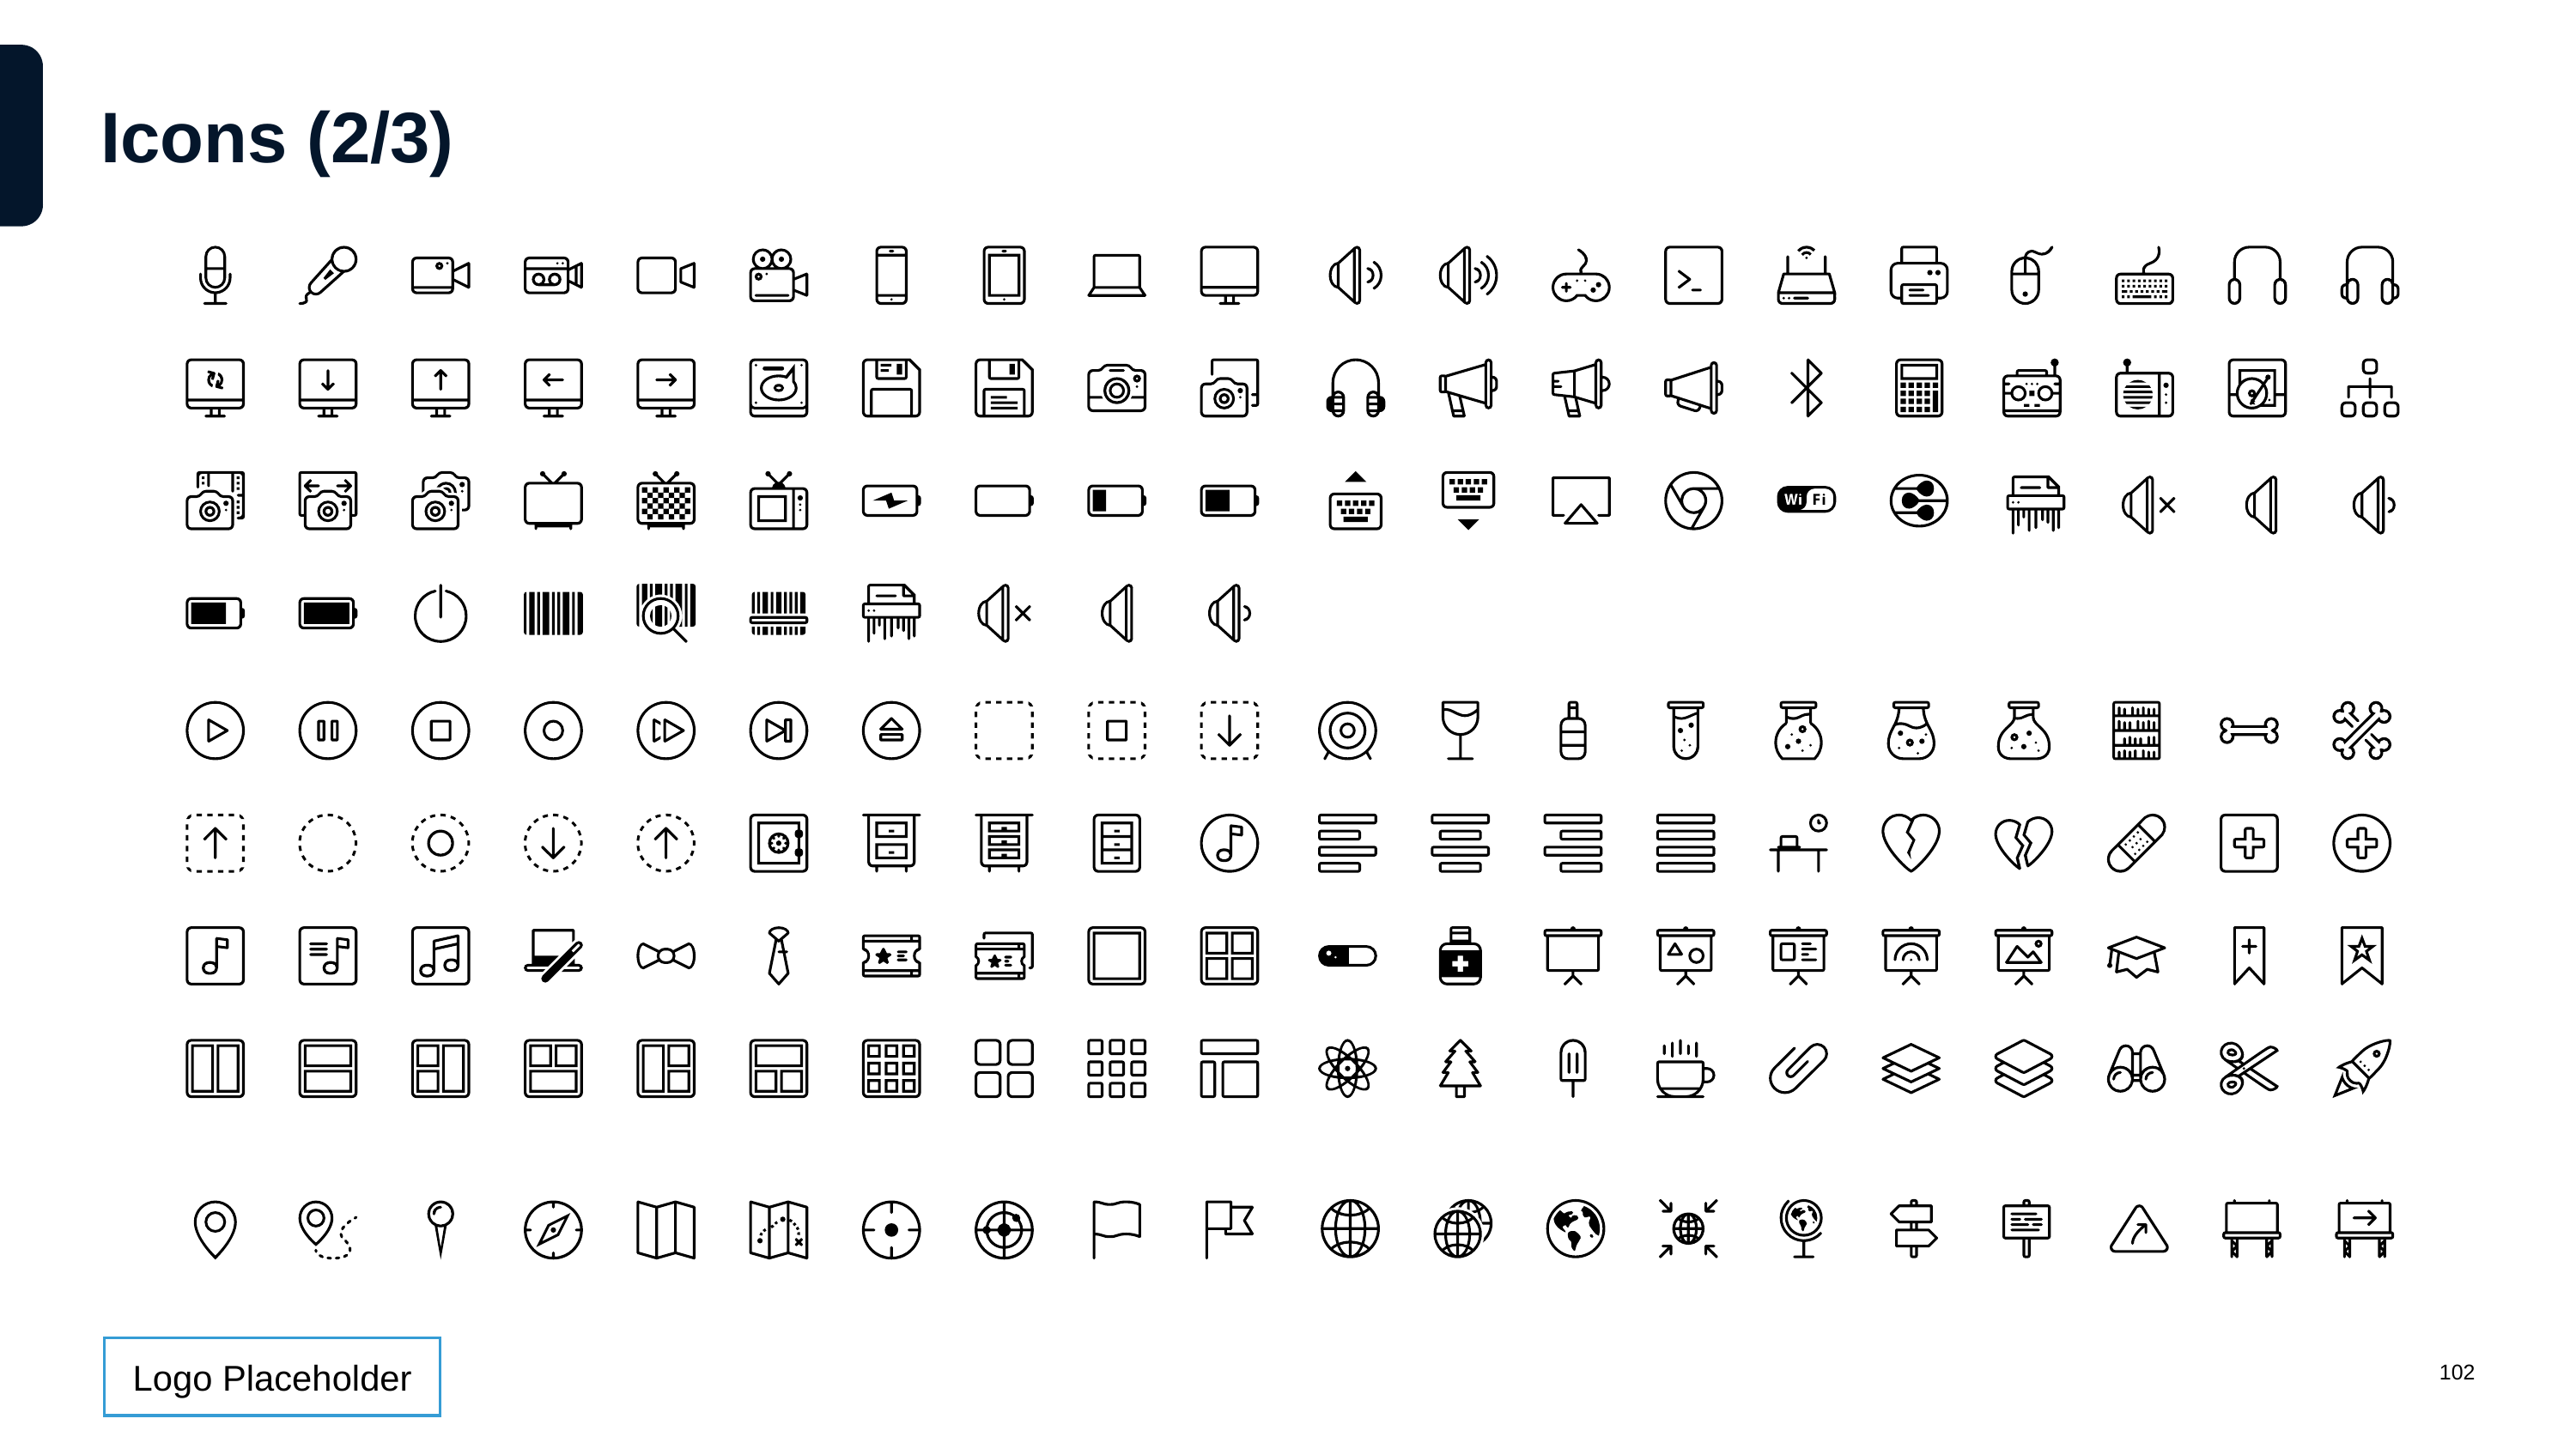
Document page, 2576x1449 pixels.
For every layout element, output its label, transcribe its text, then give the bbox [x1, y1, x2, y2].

text_box [683, 859, 690, 865]
text_box [185, 1039, 246, 1099]
text_box [2361, 401, 2379, 418]
text_box [1559, 829, 1603, 841]
text_box [1366, 267, 1375, 284]
text_box [768, 926, 790, 985]
text_box [307, 863, 314, 869]
text_box [2010, 246, 2054, 306]
text_box [639, 855, 645, 861]
text_box [1790, 358, 1823, 418]
text_box [2222, 1198, 2281, 1258]
text_box [975, 755, 981, 760]
text_box [1140, 755, 1146, 760]
text_box [185, 358, 246, 418]
text_box [410, 1039, 471, 1099]
text_box [749, 615, 809, 625]
text_box [1543, 813, 1603, 825]
text_box [1087, 363, 1147, 413]
text_box [298, 926, 358, 985]
text_box [982, 246, 1026, 306]
text_box [2347, 377, 2393, 399]
text_box [1656, 846, 1716, 857]
text_box [2106, 1044, 2166, 1093]
text_box [542, 868, 549, 872]
text_box [975, 701, 981, 706]
text_box [1431, 846, 1491, 857]
text_box [1200, 813, 1260, 873]
text_box [751, 627, 755, 635]
text_box [1672, 1212, 1705, 1246]
text_box [562, 865, 569, 871]
text_box [975, 1070, 1002, 1099]
text_box [1438, 246, 1472, 306]
text_box [1881, 813, 1941, 873]
text_box [1889, 473, 1949, 528]
text_box [298, 246, 358, 306]
text_box [196, 470, 246, 520]
text_box [975, 813, 1034, 873]
text_box [653, 827, 678, 859]
text_box [1656, 862, 1716, 873]
text_box [193, 1200, 237, 1260]
text_box [1686, 1044, 1690, 1056]
text_box [2340, 401, 2357, 418]
text_box [2233, 926, 2266, 985]
text_box [1777, 255, 1837, 306]
text_box [1087, 253, 1147, 297]
text_box [533, 818, 539, 824]
text_box [1130, 1039, 1147, 1056]
text_box [749, 248, 809, 302]
text_box [639, 825, 645, 832]
text_box [298, 597, 358, 630]
text_box [1208, 584, 1241, 643]
text_box [1441, 700, 1479, 761]
text_box [1028, 701, 1034, 706]
text_box [1695, 1041, 1698, 1058]
text_box [524, 591, 527, 635]
text_box [307, 818, 314, 824]
text_box [1200, 1060, 1217, 1099]
text_box [524, 929, 575, 973]
text_box [2383, 401, 2400, 418]
text_box [1808, 813, 1828, 833]
text_box [1895, 358, 1944, 418]
text_box [784, 627, 787, 635]
text_box [1200, 926, 1260, 985]
text_box [1087, 1039, 1104, 1056]
text_box [241, 834, 246, 841]
text_box [1092, 1200, 1141, 1260]
text_box [1797, 246, 1815, 252]
text_box [2220, 1041, 2279, 1095]
text_box [1546, 1198, 1606, 1258]
text_box [1994, 819, 2025, 870]
text_box [1552, 476, 1611, 517]
text_box [1664, 246, 1723, 306]
text_box [975, 942, 1026, 980]
text_box [861, 813, 921, 873]
text_box [429, 868, 436, 872]
text_box [749, 470, 809, 530]
text_box [1656, 1060, 1716, 1099]
text_box [1449, 1198, 1493, 1243]
text_box [459, 821, 465, 828]
text_box [541, 827, 566, 859]
text_box [1774, 700, 1823, 761]
text_box [1326, 358, 1386, 418]
text_box [2106, 813, 2166, 873]
text_box [977, 584, 1010, 643]
text_box [327, 869, 334, 873]
text_box [526, 855, 532, 861]
text_box [982, 931, 1034, 970]
text_box [1559, 700, 1587, 761]
text_box [1889, 1198, 1939, 1258]
text_box [337, 815, 343, 821]
text_box [410, 834, 415, 841]
text_box [646, 863, 653, 869]
text_box [1679, 1039, 1682, 1056]
text_box [465, 850, 470, 857]
text_box [861, 1200, 921, 1260]
text_box [675, 815, 682, 821]
text_box [861, 934, 921, 978]
text_box [2002, 1198, 2051, 1258]
text_box [1886, 700, 1935, 761]
text_box [414, 855, 420, 861]
text_box [1318, 1039, 1377, 1099]
text_box [343, 1253, 349, 1258]
text_box [1318, 829, 1362, 841]
text_box [875, 246, 908, 306]
text_box [1318, 813, 1377, 825]
text_box [1328, 492, 1383, 530]
text_box [751, 591, 755, 614]
text_box [762, 627, 769, 635]
text_box [1006, 1039, 1034, 1066]
text_box [636, 942, 696, 970]
text_box [749, 700, 809, 761]
text_box [1028, 755, 1034, 760]
text_box [541, 941, 583, 983]
text_box [636, 834, 641, 841]
text_box [1801, 251, 1812, 256]
text_box [1667, 700, 1705, 761]
text_box [2006, 475, 2066, 535]
text_box [649, 584, 653, 597]
text_box [636, 256, 677, 294]
text_box [351, 850, 356, 857]
text_box [450, 815, 457, 821]
text_box [1438, 862, 1482, 873]
text_box [1014, 605, 1031, 621]
text_box [975, 1039, 1002, 1066]
text_box [2115, 358, 2174, 418]
text_box [422, 470, 471, 512]
text_box [641, 584, 647, 606]
text_box [524, 700, 583, 761]
text_box [1552, 248, 1611, 302]
text_box [327, 813, 334, 817]
text_box [1438, 829, 1482, 841]
text_box [1996, 700, 2051, 761]
text_box [410, 700, 471, 761]
text_box [1109, 1082, 1126, 1099]
text_box [1109, 1060, 1126, 1077]
text_box [684, 584, 688, 627]
text_box [749, 1200, 809, 1260]
text_box [2340, 246, 2400, 306]
text_box [1779, 1199, 1822, 1258]
text_box [420, 863, 427, 869]
text_box [439, 584, 442, 619]
text_box [655, 584, 663, 596]
text_box [2335, 1198, 2395, 1258]
text_box [636, 1200, 696, 1260]
text_box [636, 470, 696, 530]
text_box [2159, 496, 2176, 513]
text_box [2245, 475, 2278, 535]
text_box [1106, 719, 1128, 742]
text_box [524, 256, 583, 294]
text_box [185, 814, 191, 820]
text_box [784, 591, 787, 614]
text_box [2361, 358, 2379, 375]
text_box [2332, 1039, 2392, 1099]
text_box [2387, 496, 2396, 513]
text_box [542, 814, 549, 818]
text_box [533, 863, 539, 869]
text_box [2332, 813, 2392, 873]
text_box [861, 484, 921, 518]
text_box [1221, 1060, 1260, 1099]
text_box [1140, 701, 1146, 706]
text_box [1704, 1198, 1718, 1213]
text_box [2220, 813, 2279, 873]
text_box [762, 591, 769, 614]
text_box [775, 627, 782, 635]
text_box [1438, 1039, 1482, 1099]
text_box [298, 1039, 358, 1099]
text_box [334, 1256, 341, 1260]
text_box [410, 358, 471, 418]
text_box [1372, 261, 1383, 290]
text_box [526, 825, 532, 832]
text_box [185, 489, 234, 530]
text_box [975, 358, 1034, 418]
text_box [298, 470, 358, 530]
text_box [2106, 936, 2166, 979]
text_box [1200, 246, 1260, 306]
text_box [1564, 503, 1599, 525]
text_box [789, 591, 793, 614]
text_box [1656, 829, 1716, 841]
text_box [203, 827, 228, 859]
text_box [794, 627, 798, 635]
text_box [429, 814, 436, 818]
text_box [577, 850, 582, 857]
text_box [1769, 834, 1828, 873]
text_box [2022, 816, 2054, 868]
text_box [690, 850, 695, 857]
text_box [861, 358, 921, 418]
text_box [690, 829, 695, 836]
text_box [524, 470, 583, 530]
text_box [1664, 361, 1723, 415]
text_box [2112, 700, 2161, 761]
text_box [1656, 813, 1716, 825]
text_box [675, 865, 682, 871]
text_box [185, 867, 191, 873]
text_box [1318, 945, 1377, 967]
text_box [2121, 475, 2154, 535]
text_box [524, 1200, 583, 1260]
text_box [2332, 700, 2392, 761]
text_box [861, 584, 921, 643]
text_box [1101, 584, 1133, 643]
text_box [1205, 1200, 1255, 1260]
text_box [1704, 1245, 1718, 1258]
text_box [1318, 862, 1362, 873]
text_box [298, 834, 302, 841]
text_box [1087, 926, 1147, 985]
text_box [749, 358, 809, 418]
text_box [577, 829, 582, 836]
text_box [1881, 926, 1941, 985]
text_box [675, 584, 683, 627]
text_box [185, 597, 246, 630]
text_box [562, 591, 570, 635]
text_box [1217, 714, 1242, 747]
text_box [770, 591, 774, 614]
text_box [1441, 470, 1496, 509]
text_box [571, 821, 577, 828]
text_box [414, 589, 468, 643]
text_box [2352, 475, 2385, 535]
text_box [577, 591, 583, 635]
text_box [1242, 605, 1252, 621]
text_box [1552, 358, 1611, 418]
text_box [799, 591, 806, 614]
text_box [1479, 261, 1491, 290]
text_box [239, 814, 245, 820]
text_box [524, 358, 583, 418]
text_box [2109, 1204, 2169, 1253]
text_box [2220, 717, 2279, 744]
text_box [414, 825, 419, 832]
text_box [542, 591, 550, 635]
text_box [1130, 1060, 1147, 1077]
text_box [204, 246, 227, 289]
text_box [317, 868, 324, 872]
text_box [410, 489, 460, 530]
text_box [2340, 926, 2384, 985]
text_box [450, 865, 457, 871]
text_box [459, 859, 465, 865]
text_box [1318, 846, 1377, 857]
text_box [1200, 377, 1249, 418]
text_box [1777, 486, 1837, 513]
text_box [1473, 267, 1482, 284]
text_box [301, 855, 307, 861]
text_box [975, 484, 1034, 518]
text_box [2002, 358, 2062, 418]
text_box [1881, 1043, 1941, 1094]
text_box [571, 859, 577, 865]
text_box [1345, 470, 1367, 482]
text_box [345, 821, 352, 828]
text_box [1994, 1039, 2054, 1099]
text_box [420, 818, 427, 824]
text_box [557, 591, 561, 635]
text_box [298, 1200, 334, 1246]
title Icons (2/3) [100, 45, 2476, 223]
text_box [1321, 1198, 1380, 1258]
text_box [1658, 1198, 1673, 1213]
text_box [351, 829, 356, 836]
text_box [241, 856, 246, 863]
text_box [298, 700, 358, 761]
text_box [1769, 926, 1828, 985]
text_box [756, 627, 761, 635]
text_box [427, 829, 454, 857]
text_box [1130, 1082, 1147, 1099]
text_box [1889, 246, 1949, 306]
text_box [794, 591, 798, 614]
text_box [1656, 926, 1716, 985]
text_box [1994, 926, 2054, 985]
text_box [410, 256, 471, 294]
text_box [1559, 1039, 1587, 1099]
text_box [354, 840, 358, 846]
text_box [1318, 700, 1377, 761]
text_box [185, 700, 246, 761]
text_box [756, 591, 761, 614]
text_box [1109, 1039, 1126, 1056]
text_box [1457, 519, 1479, 530]
text_box [799, 627, 806, 635]
text_box [1092, 813, 1141, 873]
text_box [1671, 1041, 1674, 1058]
text_box [665, 584, 668, 596]
text_box [2115, 246, 2174, 306]
text_box [1485, 255, 1498, 296]
text_box [641, 597, 688, 643]
text_box [1438, 926, 1482, 985]
text_box [1431, 813, 1491, 825]
text_box [337, 865, 343, 871]
text_box [1087, 484, 1147, 518]
text_box [1784, 1198, 1823, 1237]
text_box [1662, 1044, 1666, 1056]
text_box [789, 627, 793, 635]
text_box [1769, 1043, 1828, 1094]
text_box [975, 1200, 1034, 1260]
text_box [1087, 1082, 1104, 1099]
text_box [2227, 358, 2287, 418]
text_box [1543, 846, 1603, 857]
text_box [529, 591, 535, 635]
text_box [861, 1039, 921, 1099]
text_box [1438, 358, 1498, 418]
text_box [537, 591, 540, 635]
text_box [636, 700, 696, 761]
text_box [199, 272, 232, 306]
text_box [690, 584, 696, 627]
text_box [2227, 246, 2287, 306]
text_box [636, 358, 696, 418]
text_box [1087, 1060, 1104, 1077]
text_box [1087, 755, 1093, 760]
text_box [1200, 484, 1260, 518]
text_box [1658, 1245, 1673, 1258]
text_box [440, 813, 447, 817]
text_box [345, 859, 352, 865]
text_box [524, 1039, 583, 1099]
text_box [298, 358, 358, 418]
text_box [1200, 1039, 1260, 1056]
slide_number 102 [2362, 1337, 2476, 1404]
text_box [670, 584, 673, 598]
text_box [636, 1039, 696, 1099]
text_box [1006, 1070, 1034, 1099]
text_box [1087, 701, 1093, 706]
text_box [1559, 862, 1603, 873]
text_box [770, 627, 774, 635]
text_box [1543, 926, 1603, 985]
text_box [1664, 470, 1723, 530]
text_box [749, 813, 809, 873]
text_box [572, 591, 575, 635]
text_box [683, 821, 690, 828]
text_box [636, 584, 640, 627]
text_box [301, 825, 307, 832]
text_box [427, 1200, 454, 1260]
text_box [749, 1039, 809, 1099]
text_box [410, 926, 471, 985]
text_box [185, 926, 246, 985]
text_box [465, 829, 470, 836]
text_box [562, 815, 569, 821]
text_box [775, 591, 782, 614]
text_box [239, 867, 245, 873]
text_box [551, 591, 556, 635]
text_box [1433, 1210, 1482, 1258]
text_box [861, 700, 921, 761]
text_box [524, 834, 528, 841]
text_box [679, 262, 696, 289]
text_box [1328, 246, 1362, 306]
text_box [1211, 358, 1260, 407]
text_box [646, 818, 652, 824]
